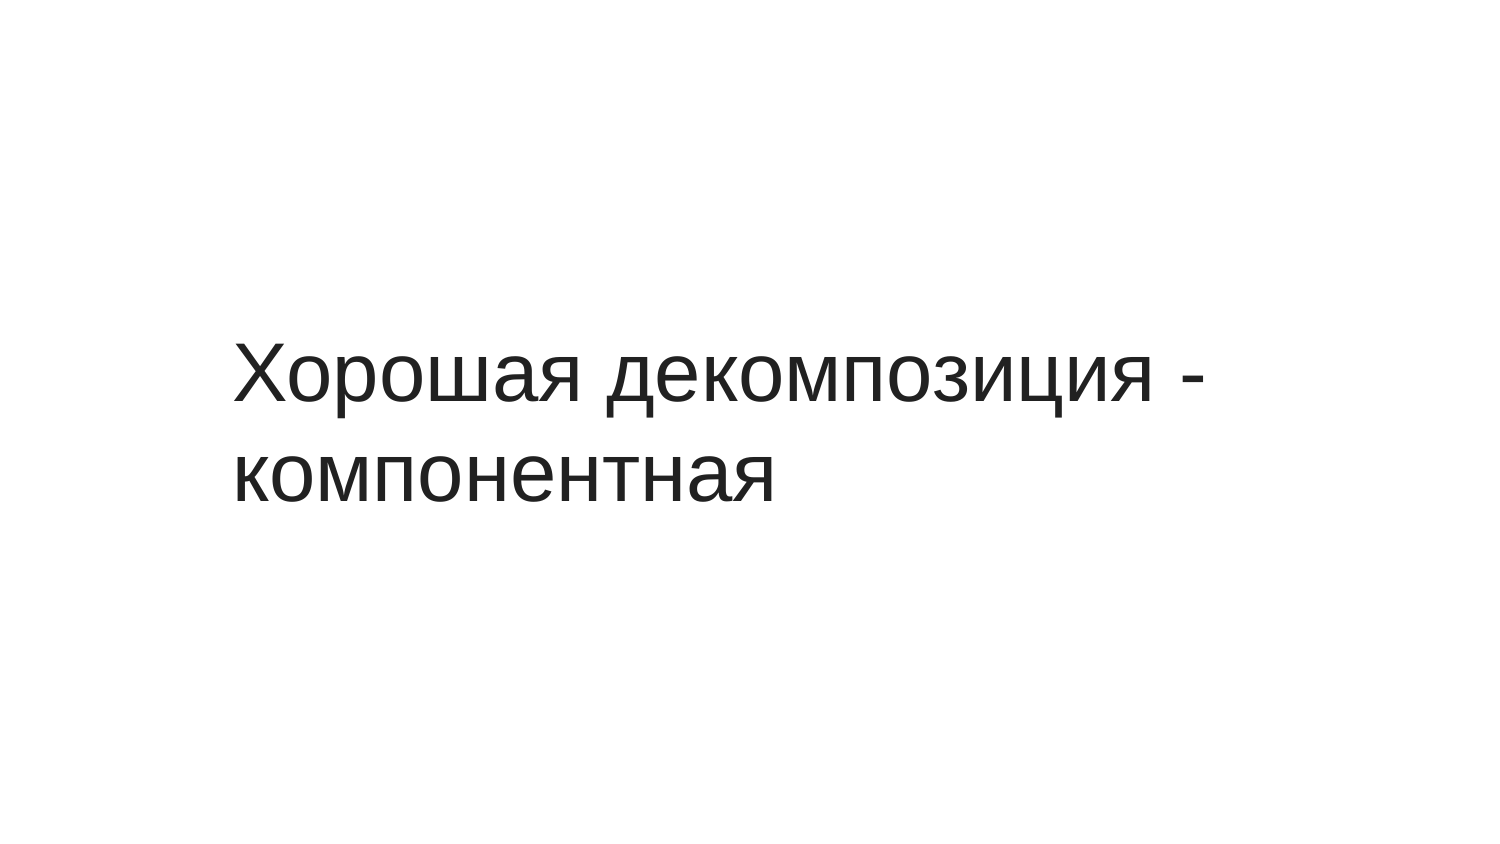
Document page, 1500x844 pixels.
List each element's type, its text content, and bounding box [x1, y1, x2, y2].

title Хорошая декомпозиция - компонентная [217, 303, 1269, 541]
